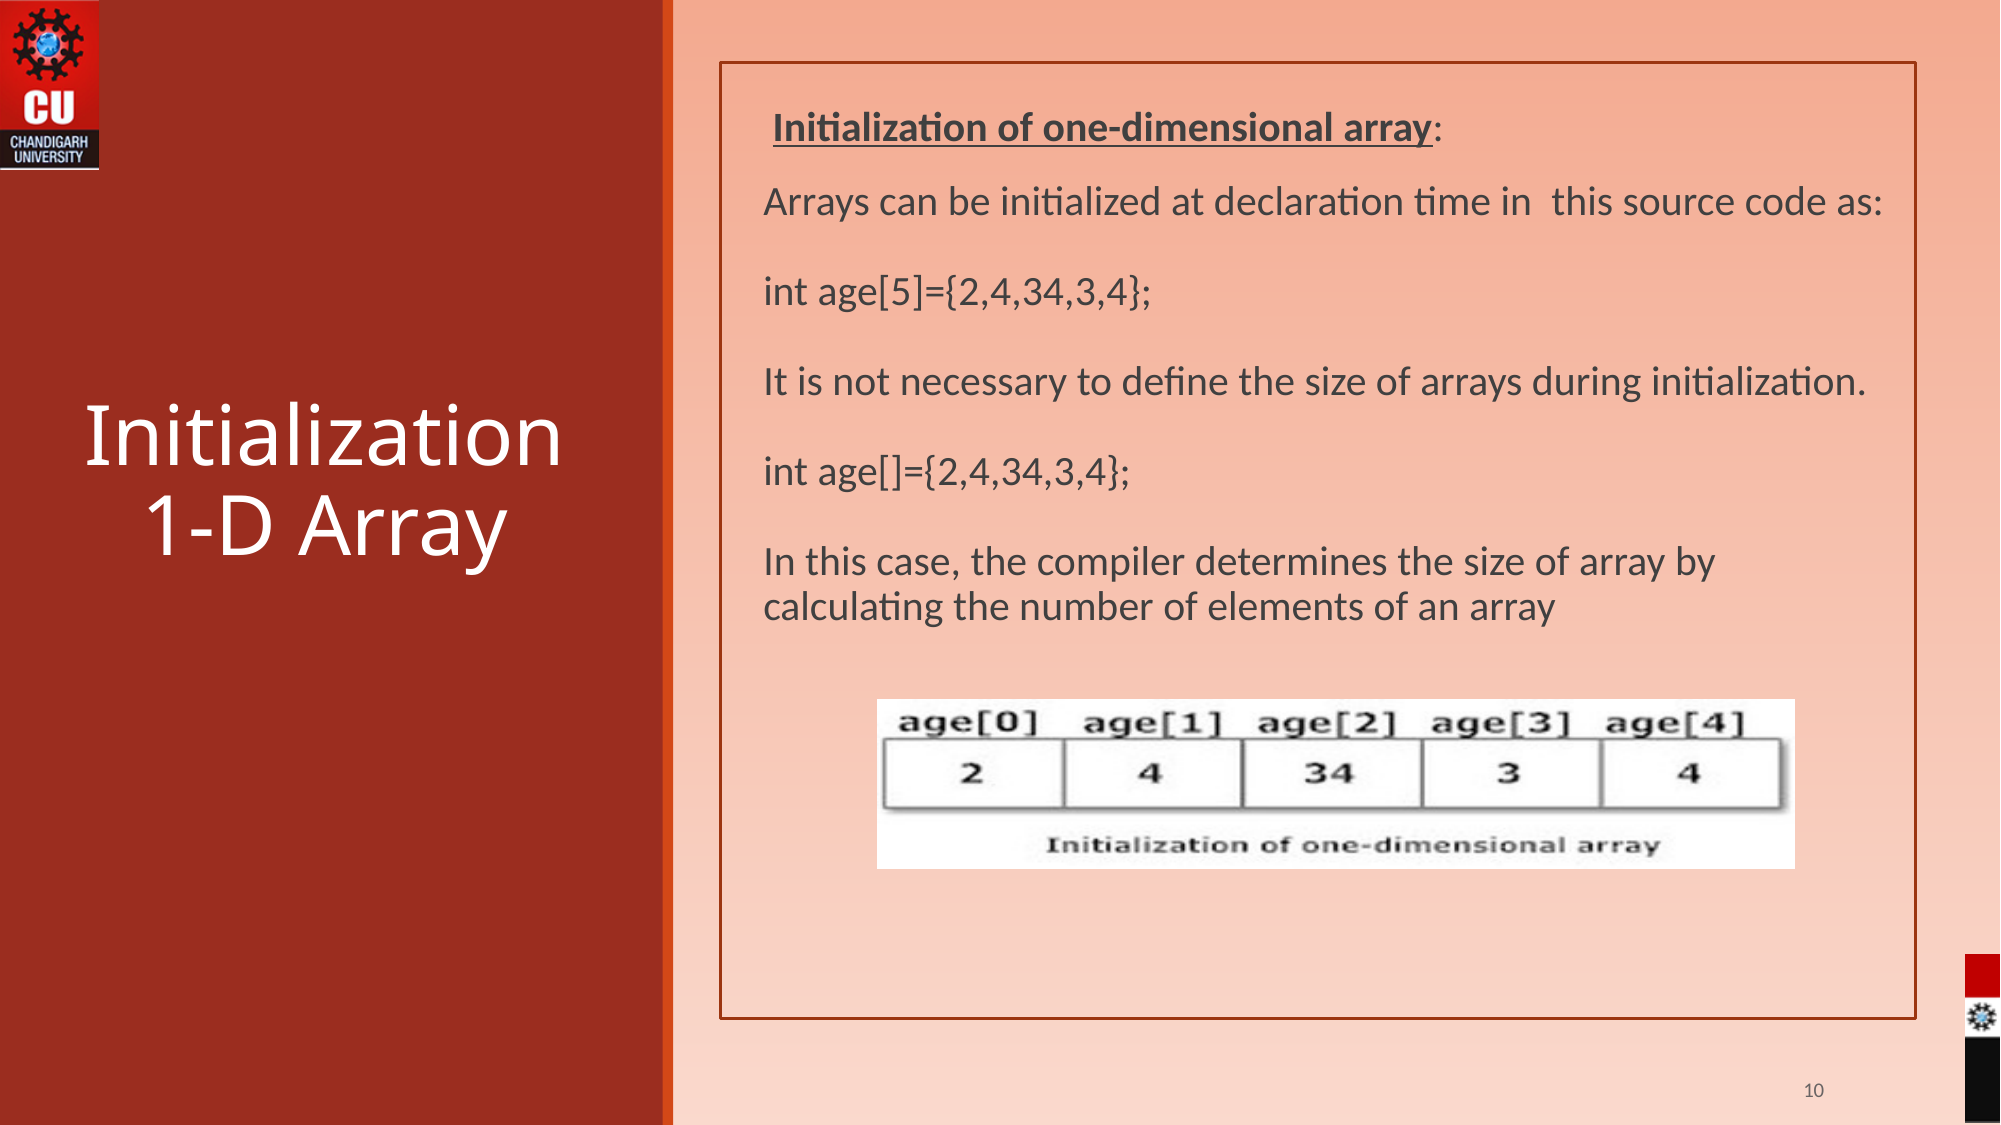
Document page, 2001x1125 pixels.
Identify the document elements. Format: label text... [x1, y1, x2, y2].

list Initialization 1-D Array [37, 386, 613, 941]
picture [0, 0, 99, 171]
picture [1964, 953, 2000, 1124]
picture [877, 698, 1796, 869]
list Initialization of one-dimensional array: Arrays can be initialized at declaration time in this source code as: int age[5]={2,4,34,3,4}; It is not necessary to define the size of arrays during initialization. int age[]={2,4,34,3,4}; In this case, the compiler determines the size of array by calculating the number of elements of an array [748, 98, 1899, 1002]
text_box [719, 61, 1917, 1020]
slide_number 10 [1624, 1059, 1840, 1120]
